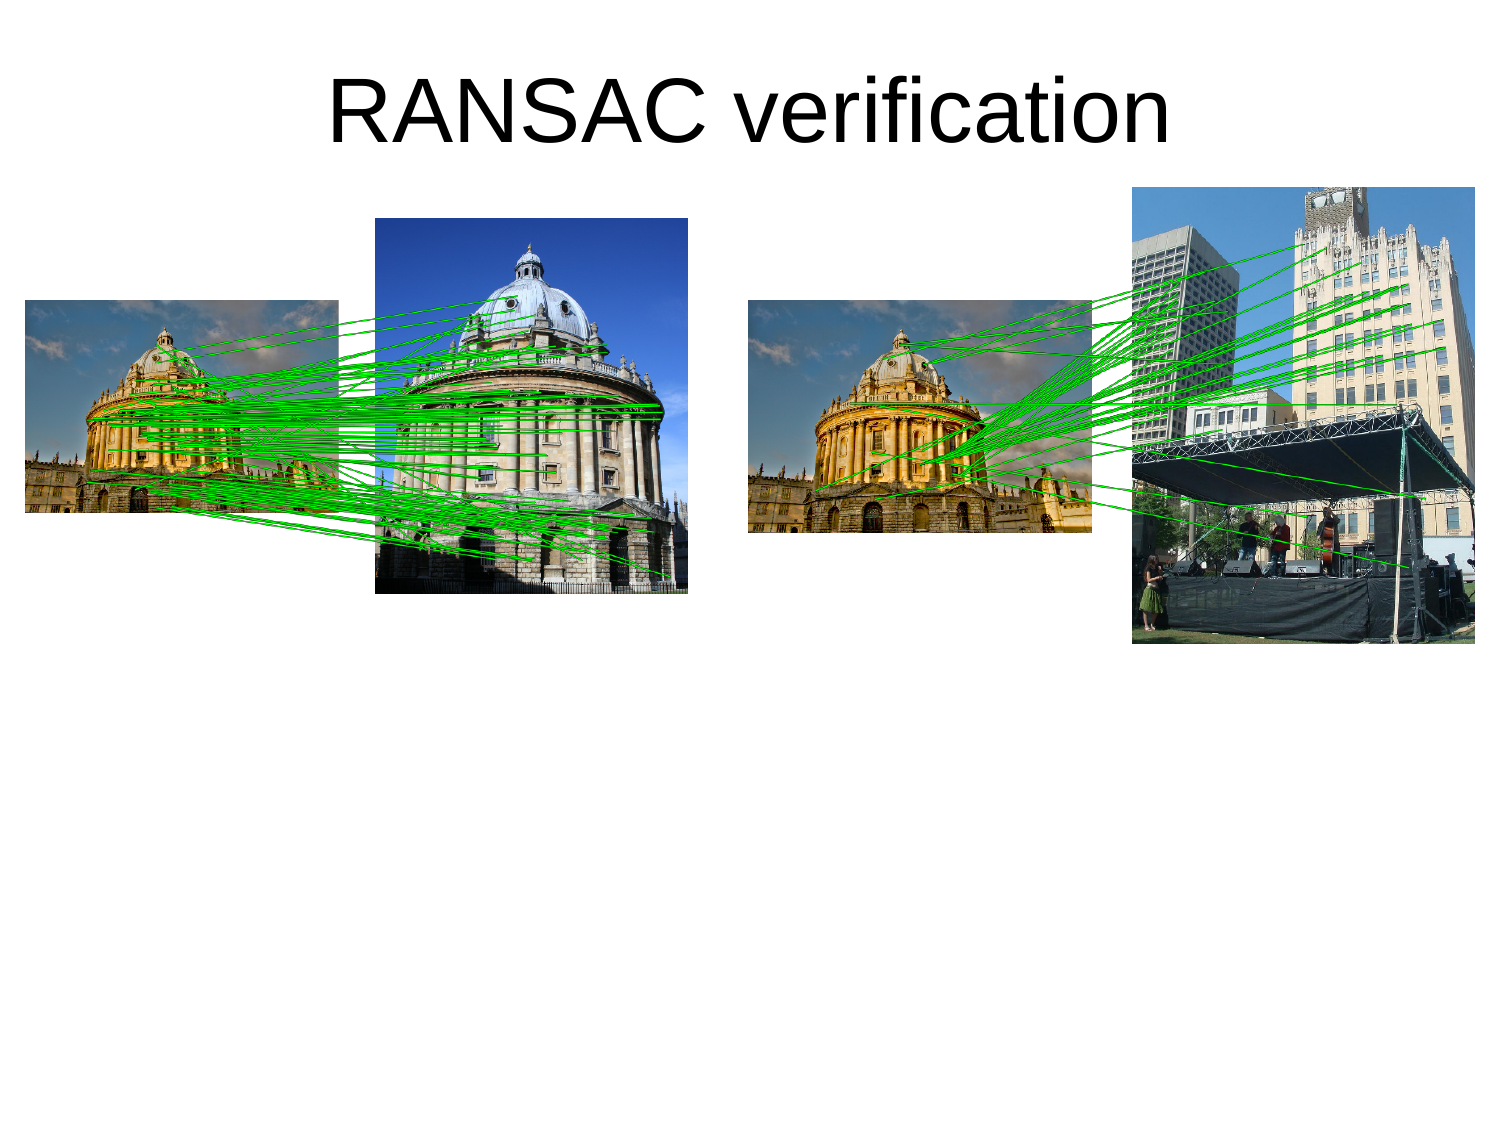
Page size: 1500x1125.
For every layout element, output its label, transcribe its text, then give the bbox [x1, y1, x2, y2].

title RANSAC verification [75, 12, 1425, 200]
picture [25, 218, 688, 595]
picture [748, 187, 1475, 644]
